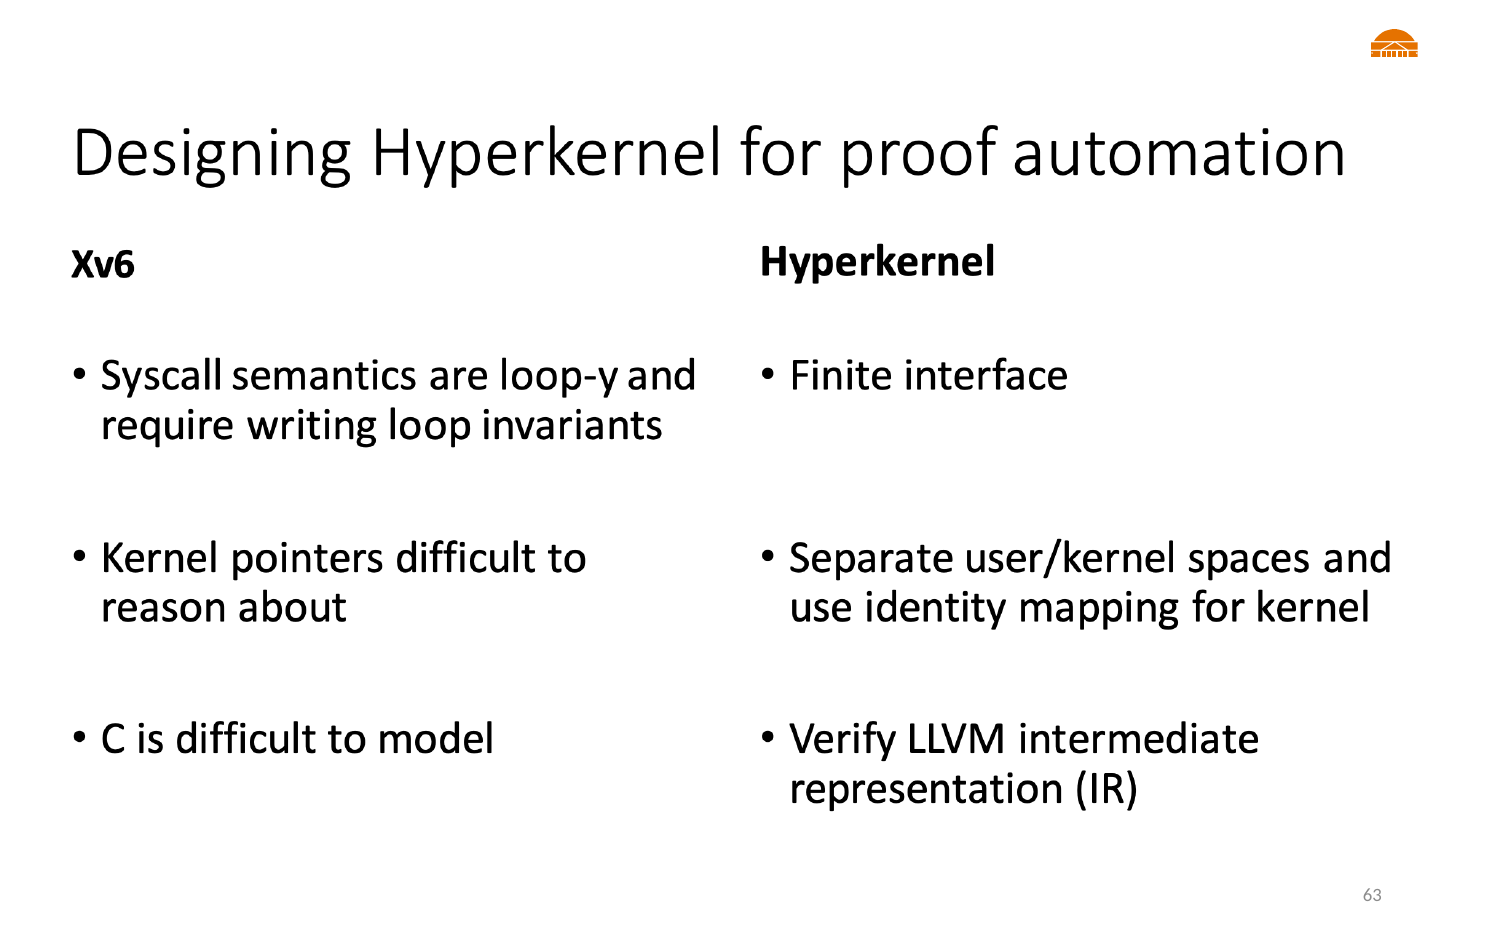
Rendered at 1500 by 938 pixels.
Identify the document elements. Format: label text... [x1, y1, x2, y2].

picture [0, 57, 1500, 880]
slide_number 63 [1059, 880, 1397, 919]
